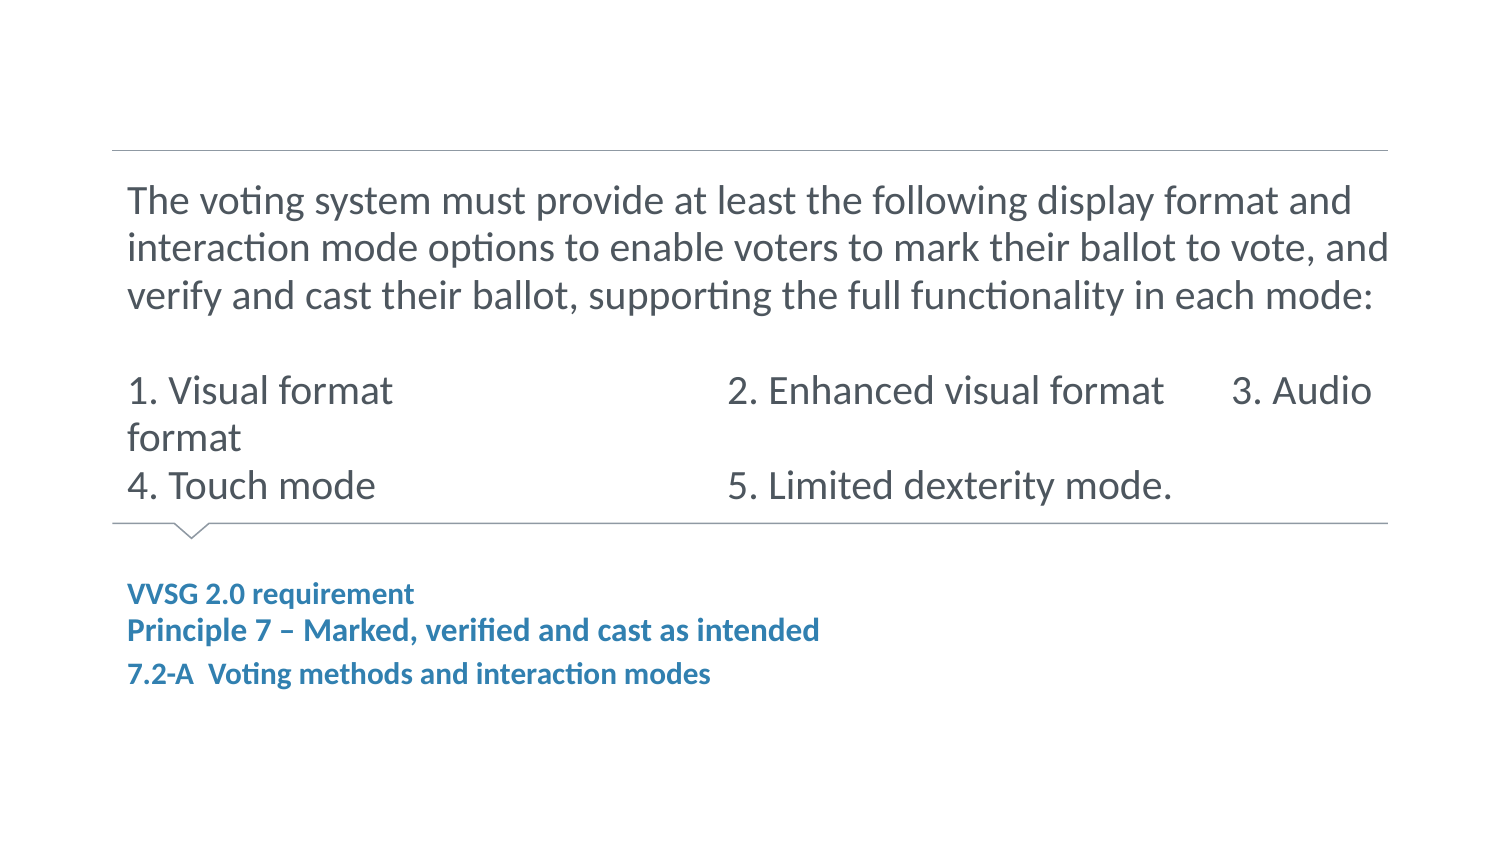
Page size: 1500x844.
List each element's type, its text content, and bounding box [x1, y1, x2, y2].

list VVSG 2.0 requirement Principle 7 – Marked, verified and cast as intended 7.2-A Voting methods and interaction modes [112, 568, 1388, 743]
title The voting system must provide at least the following display format and interaction mode options to enable voters to mark their ballot to vote, and verify and cast their ballot, supporting the full functionality in each mode: 1. Visual format 2. Enhanced visual format 3. Audio format 4. Touch mode 5. Limited dexterity mode. [112, 176, 1410, 509]
